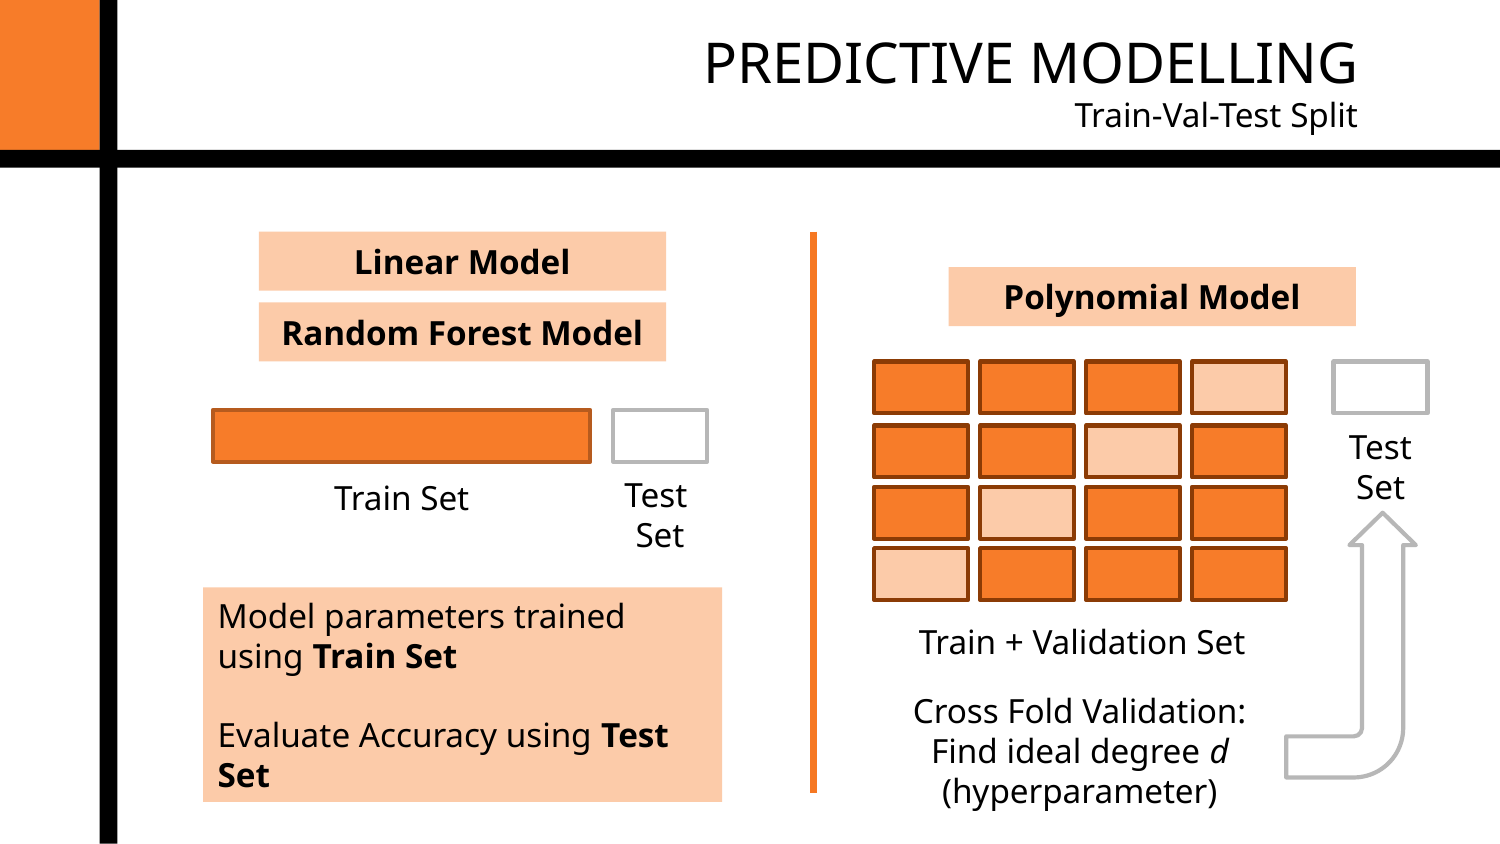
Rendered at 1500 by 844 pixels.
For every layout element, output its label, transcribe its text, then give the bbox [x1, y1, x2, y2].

title PREDICTIVE MODELLING Train-Val-Test Split [126, 61, 1374, 101]
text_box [258, 231, 667, 362]
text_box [212, 409, 713, 564]
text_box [873, 361, 1431, 820]
text_box Polynomial Model [946, 265, 1358, 328]
text_box Model parameters trained using Train Set Evaluate Accuracy using Test Set [203, 587, 723, 802]
